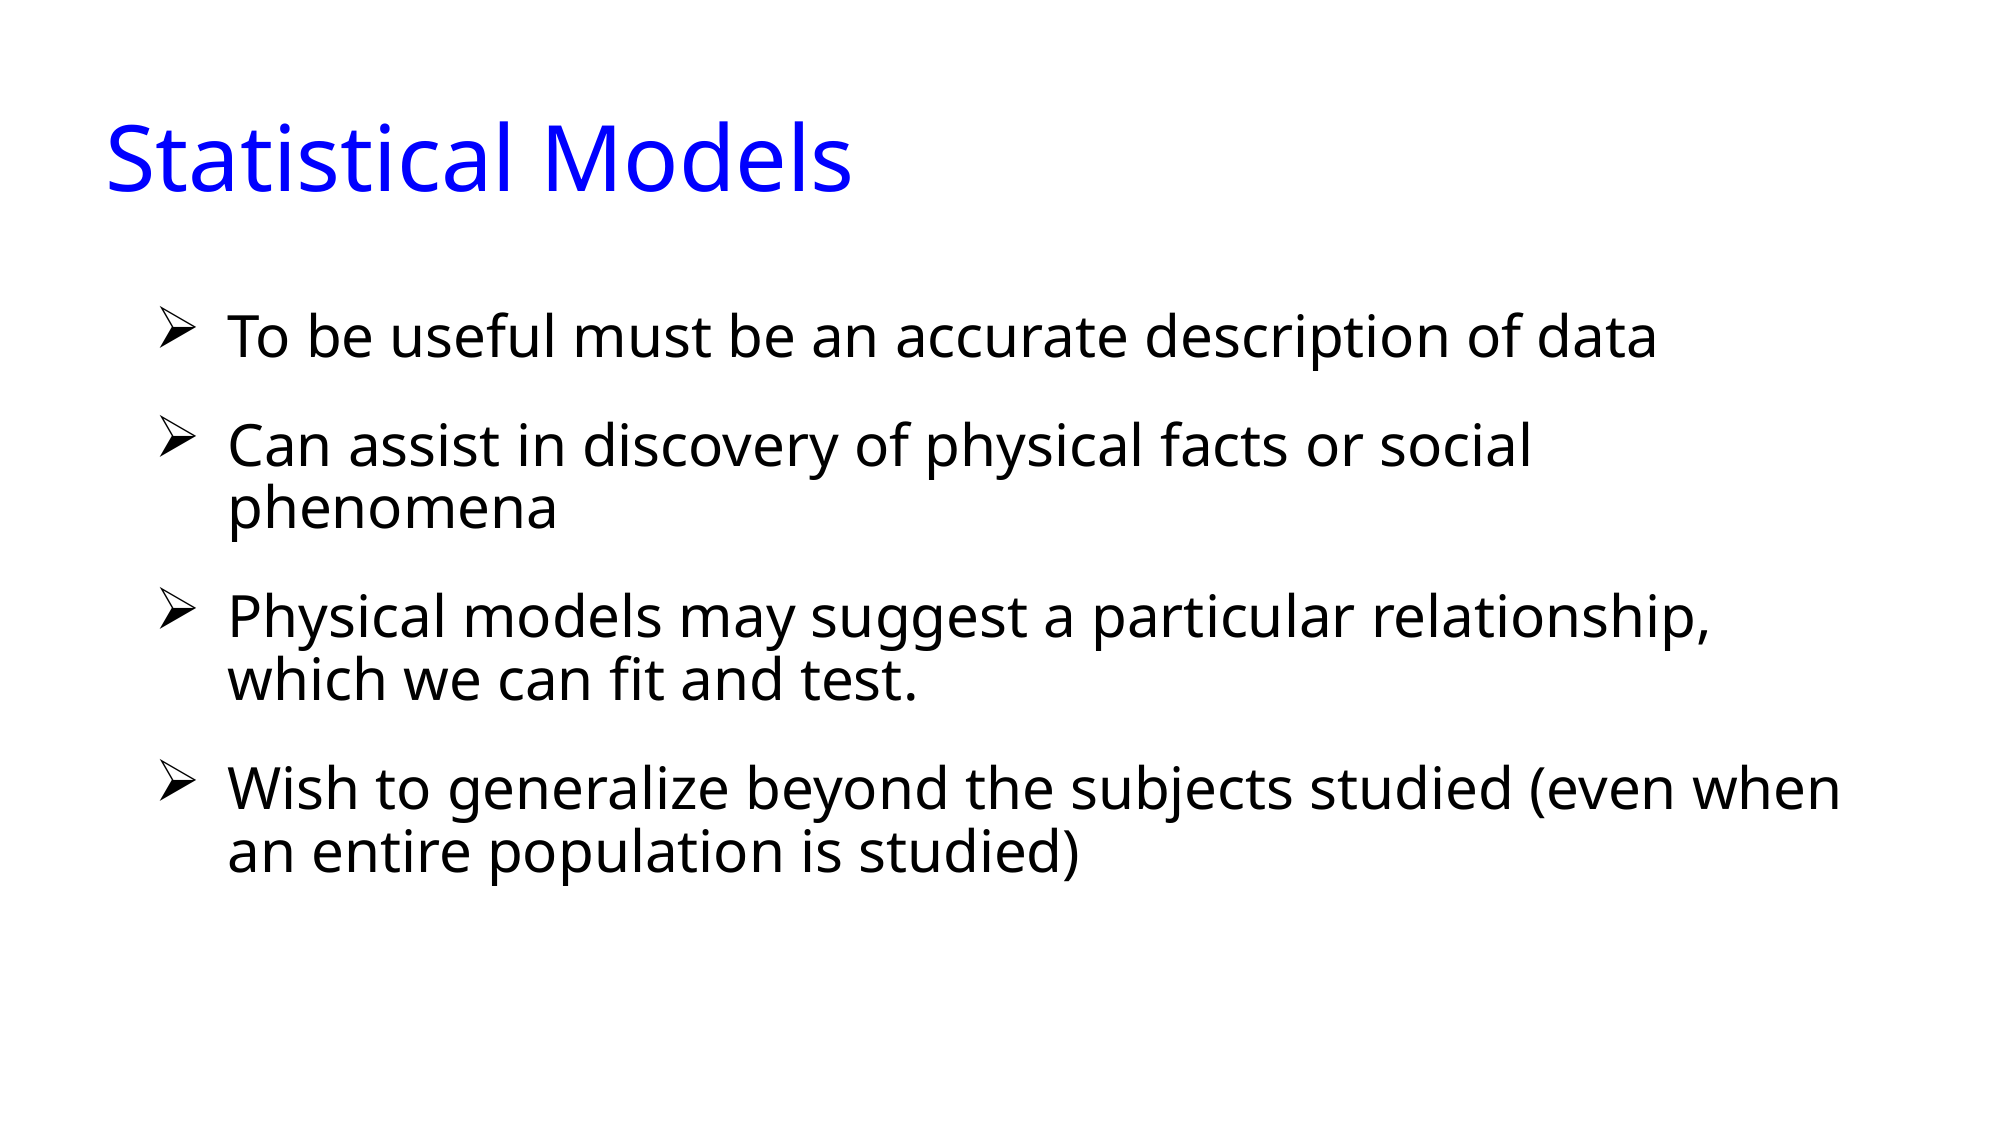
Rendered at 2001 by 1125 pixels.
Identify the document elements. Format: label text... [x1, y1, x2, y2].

title Statistical Models [90, 52, 1863, 271]
list To be useful must be an accurate description of data Can assist in discovery of physical facts or social phenomena Physical models may suggest a particular relationship, which we can fit and test. Wish to generalize beyond the subjects studied (even when an entire population is studied) [137, 299, 1863, 1014]
